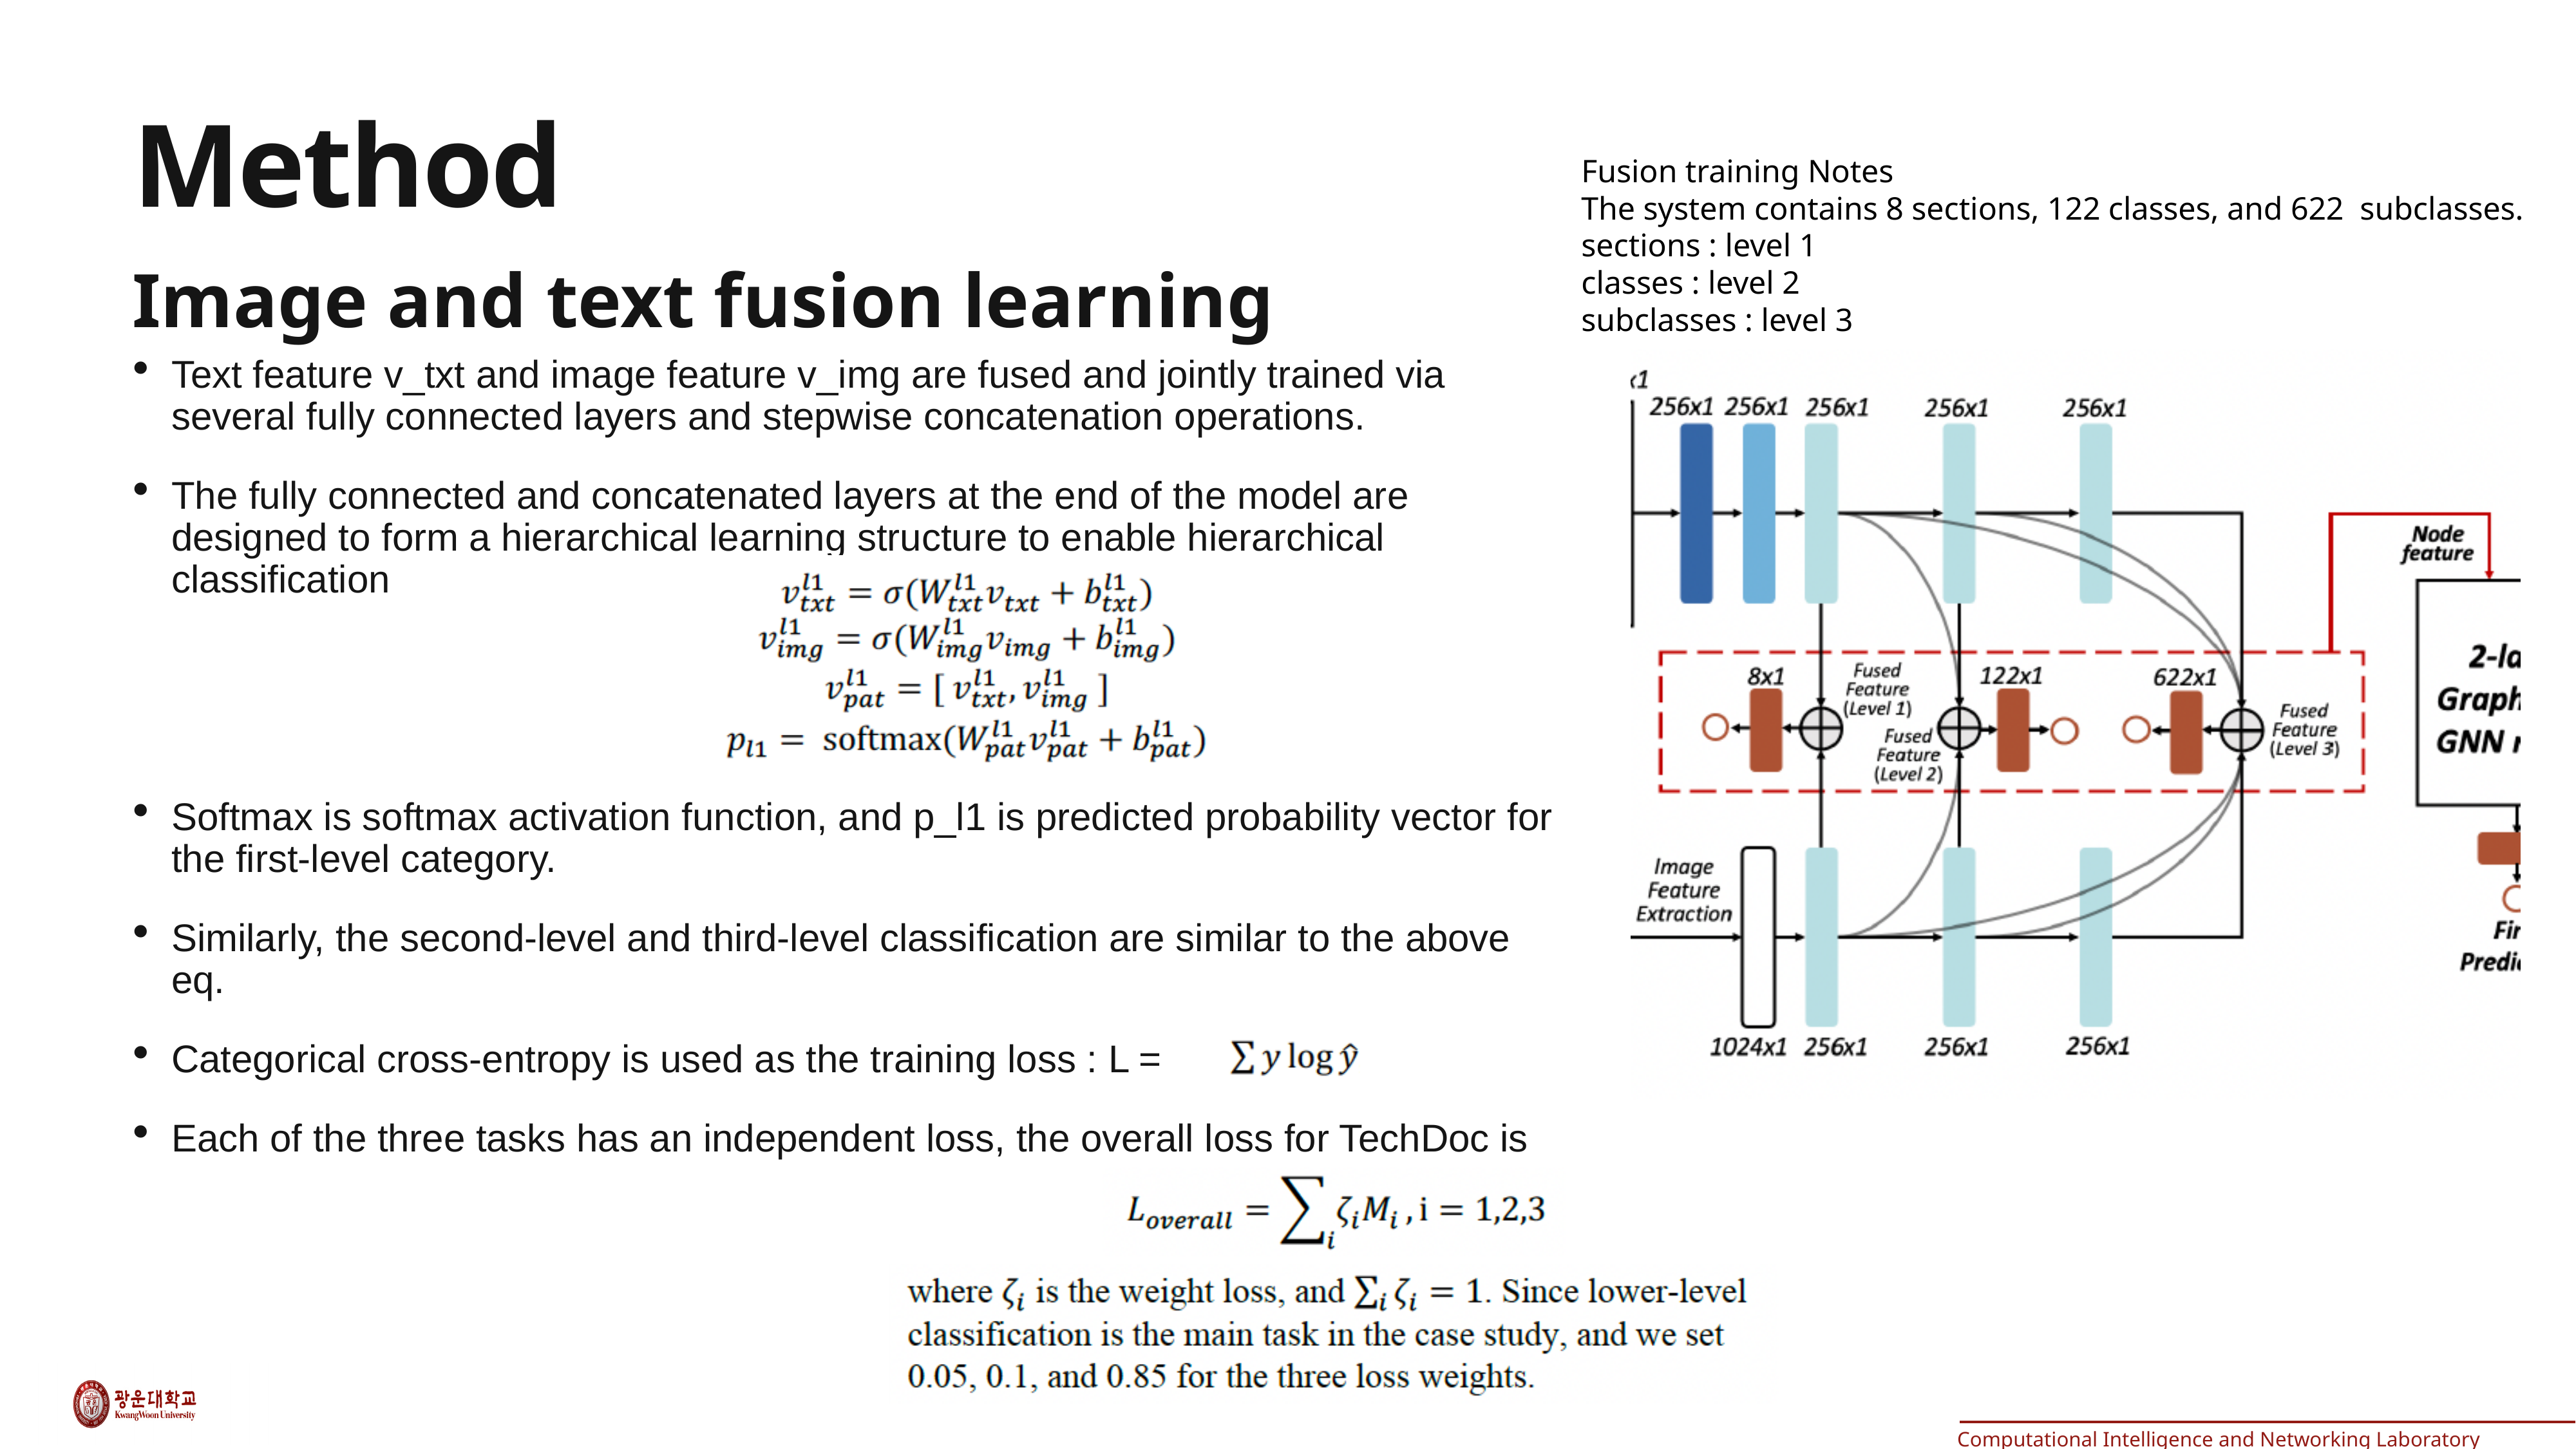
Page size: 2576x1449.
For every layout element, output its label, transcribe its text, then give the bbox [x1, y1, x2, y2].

picture [1102, 1166, 1566, 1257]
text_box Fusion training Notes The system contains 8 sections, 122 classes, and 622 subclasses. sections : level 1 classes : level 2 subclasses : level 3 [1576, 146, 2530, 343]
picture [0, 1363, 269, 1445]
list Image and text fusion learning [127, 248, 2449, 348]
picture [1630, 349, 2521, 1100]
picture [888, 1264, 1779, 1404]
title Method [127, 113, 2449, 248]
picture [720, 555, 1228, 779]
list Text feature v_txt and image feature v_img are fused and jointly trained via several fully connected layers and stepwise concatenation operations. The fully connected and concatenated layers at the end of the model are designed to form a hierarchical learning structure to enable hierarchical classification Softmax is softmax activation function, and p_l1 is predicted probability vector for the first-level category. Similarly, the second-level and third-level classification are similar to the above eq. Categorical cross-entropy is used as the training loss : L = Each of the three tasks has an independent loss, the overall loss for TechDoc is [127, 349, 1566, 1222]
picture [1216, 1034, 1360, 1085]
